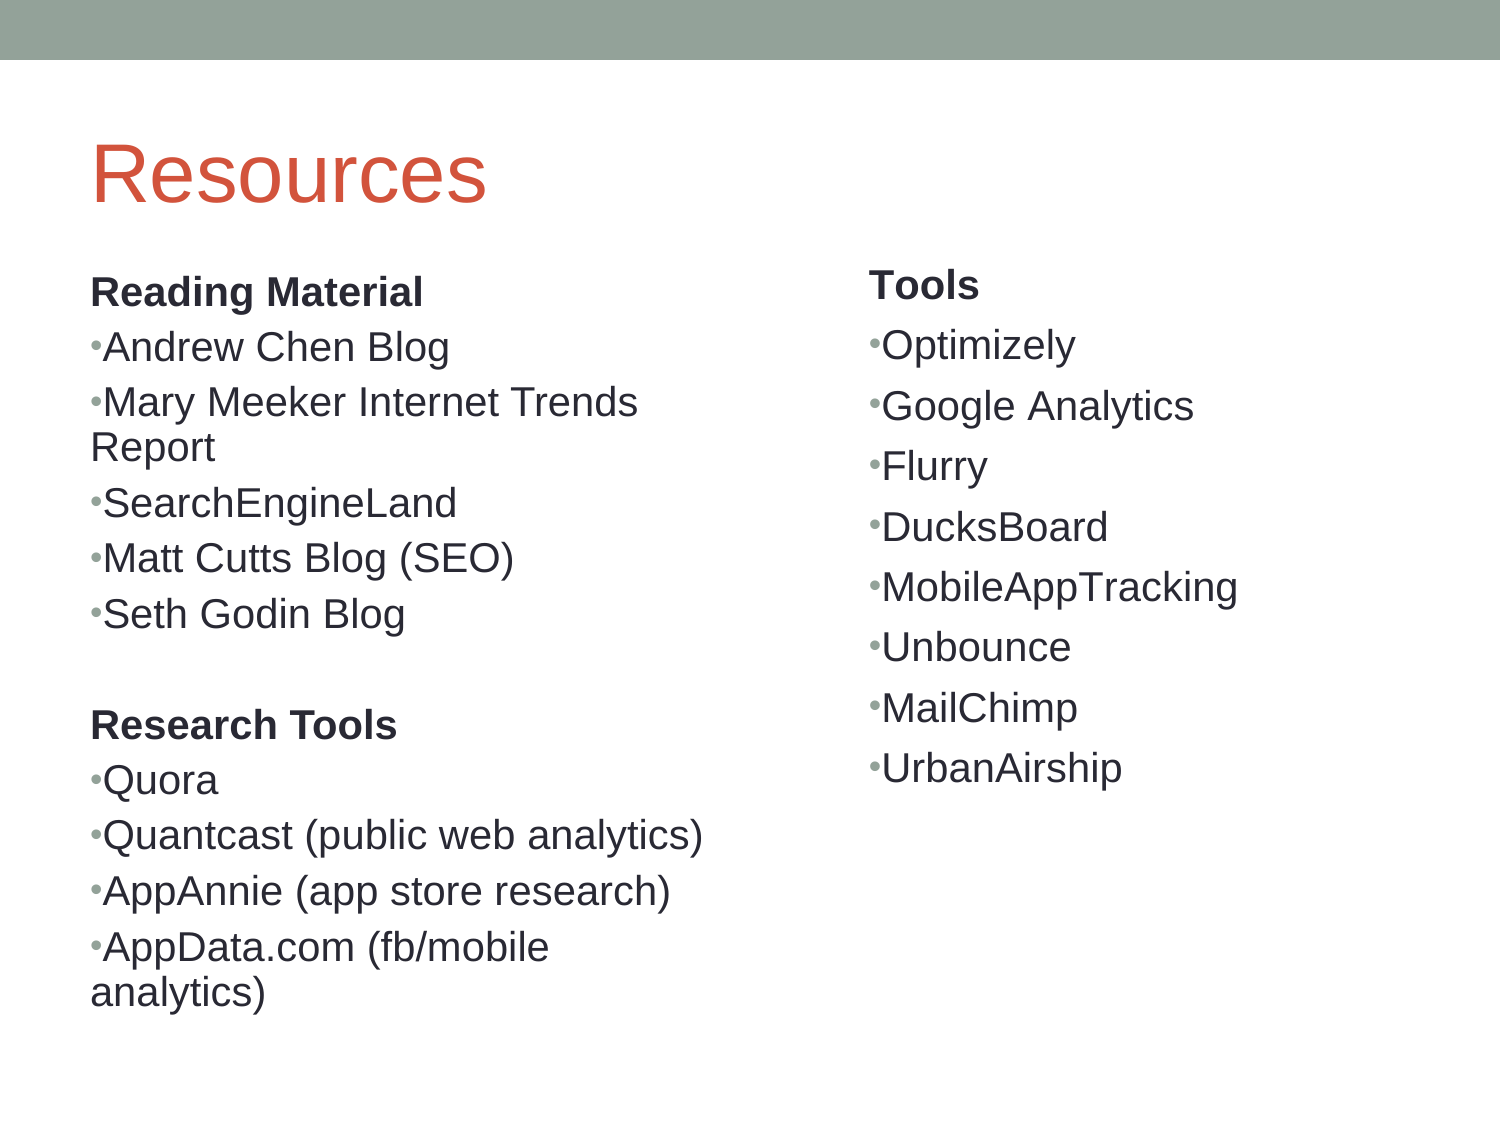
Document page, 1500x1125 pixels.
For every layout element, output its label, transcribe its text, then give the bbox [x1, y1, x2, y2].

text_box Reading Material Andrew Chen Blog Mary Meeker Internet Trends Report SearchEngineLand Matt Cutts Blog (SEO) Seth Godin Blog Research Tools Quora Quantcast (public web analytics) AppAnnie (app store research) AppData.com (fb/mobile analytics) [74, 262, 739, 1063]
title Resources [75, 87, 1425, 250]
text_box Tools Optimizely Google Analytics Flurry DucksBoard MobileAppTracking Unbounce MailChimp UrbanAirship [854, 249, 1445, 1050]
